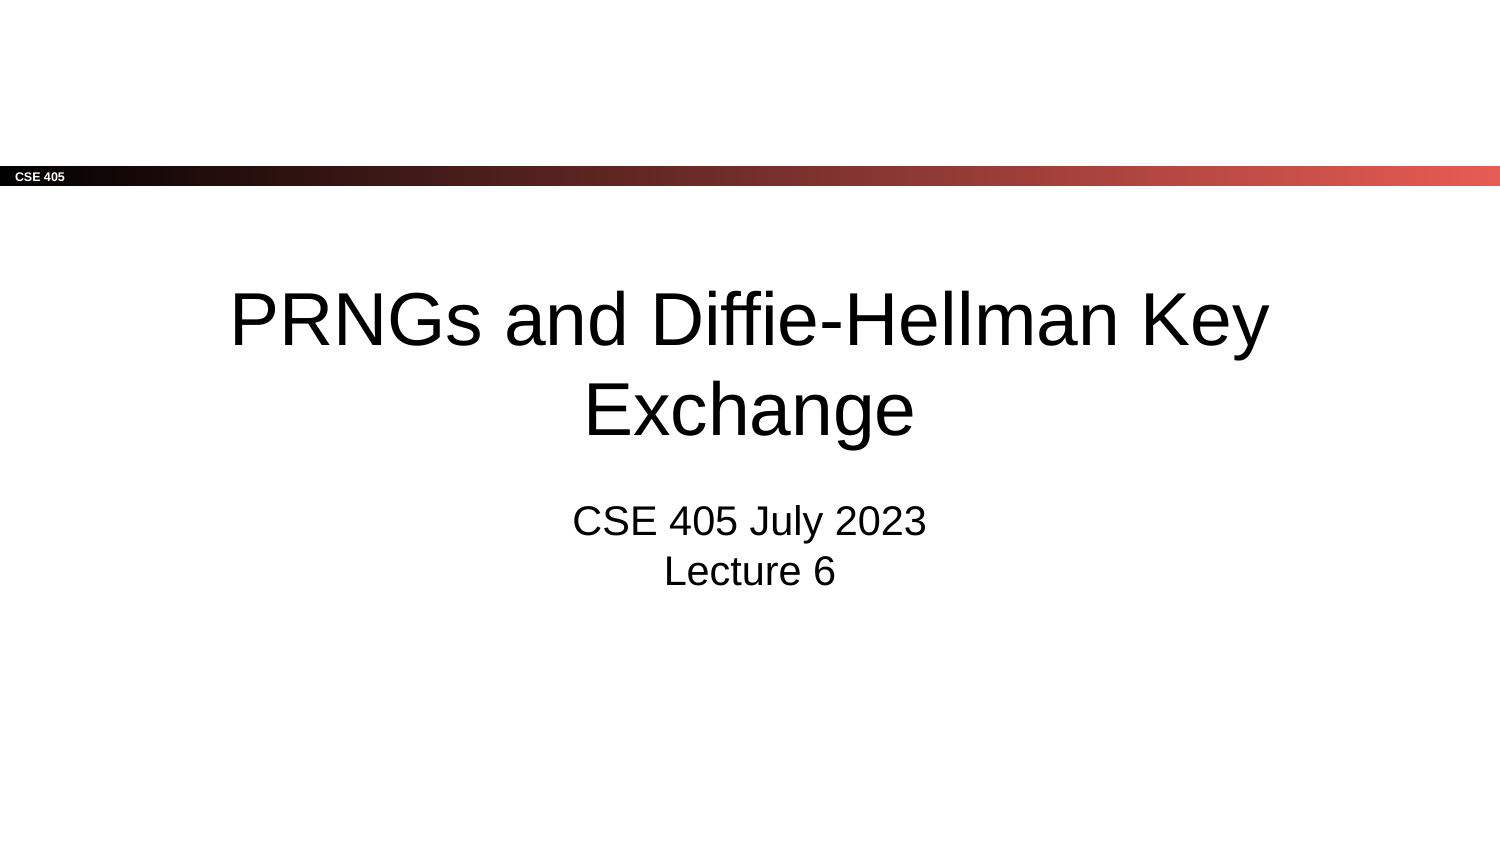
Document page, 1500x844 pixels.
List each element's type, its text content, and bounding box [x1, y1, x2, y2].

title PRNGs and Diffie-Hellman Key Exchange [51, 234, 1449, 466]
subtitle CSE 405 July 2023 Lecture 6 [51, 478, 1449, 609]
